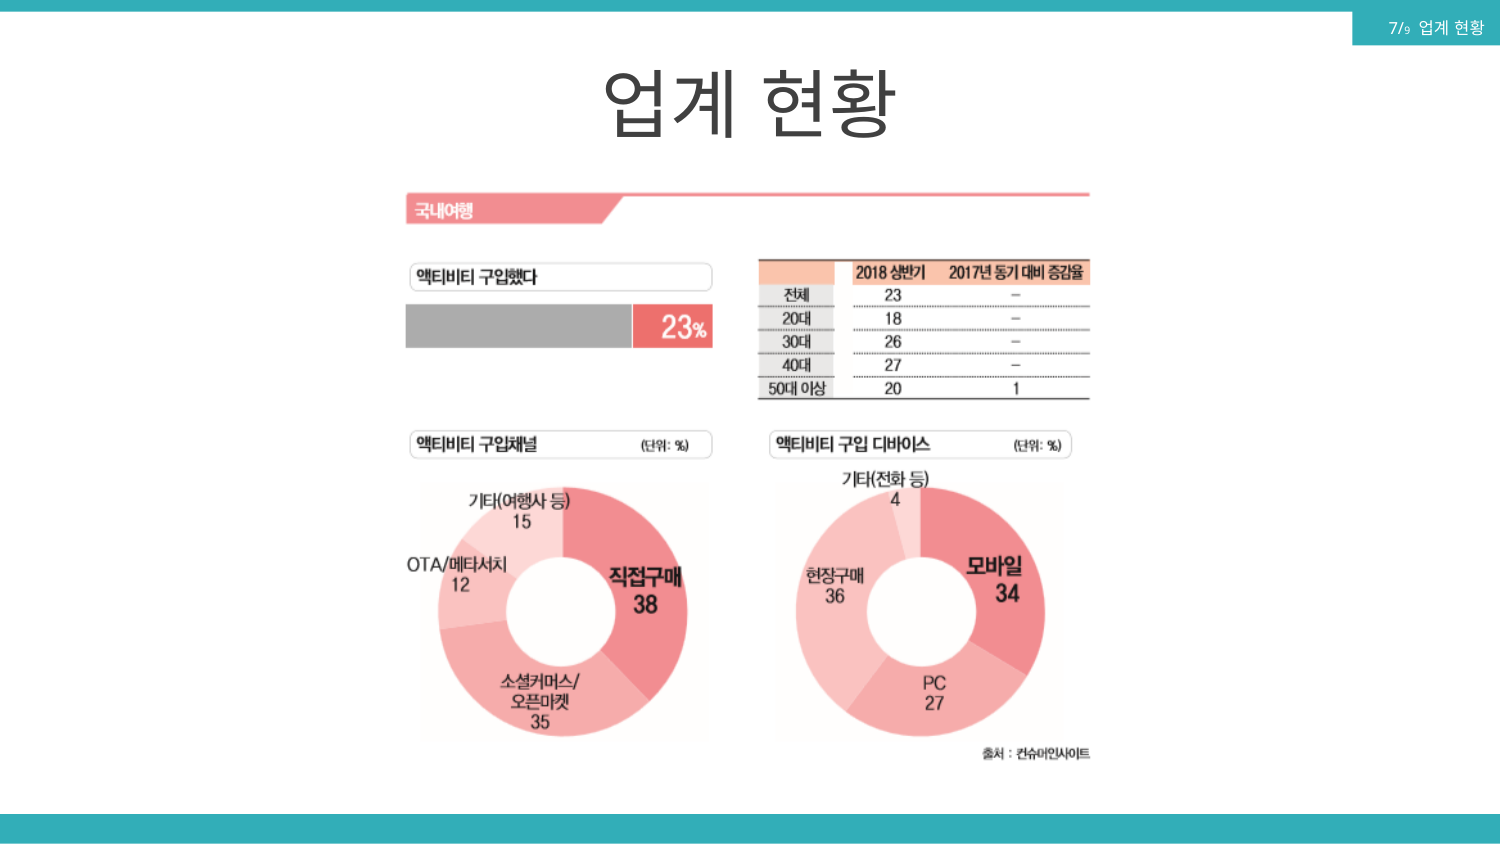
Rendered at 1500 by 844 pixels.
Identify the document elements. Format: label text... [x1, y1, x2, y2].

list 업계 현황 [0, 55, 1500, 151]
text_box 7/9 업계 현황 [1352, 10, 1500, 46]
picture [393, 185, 1107, 773]
